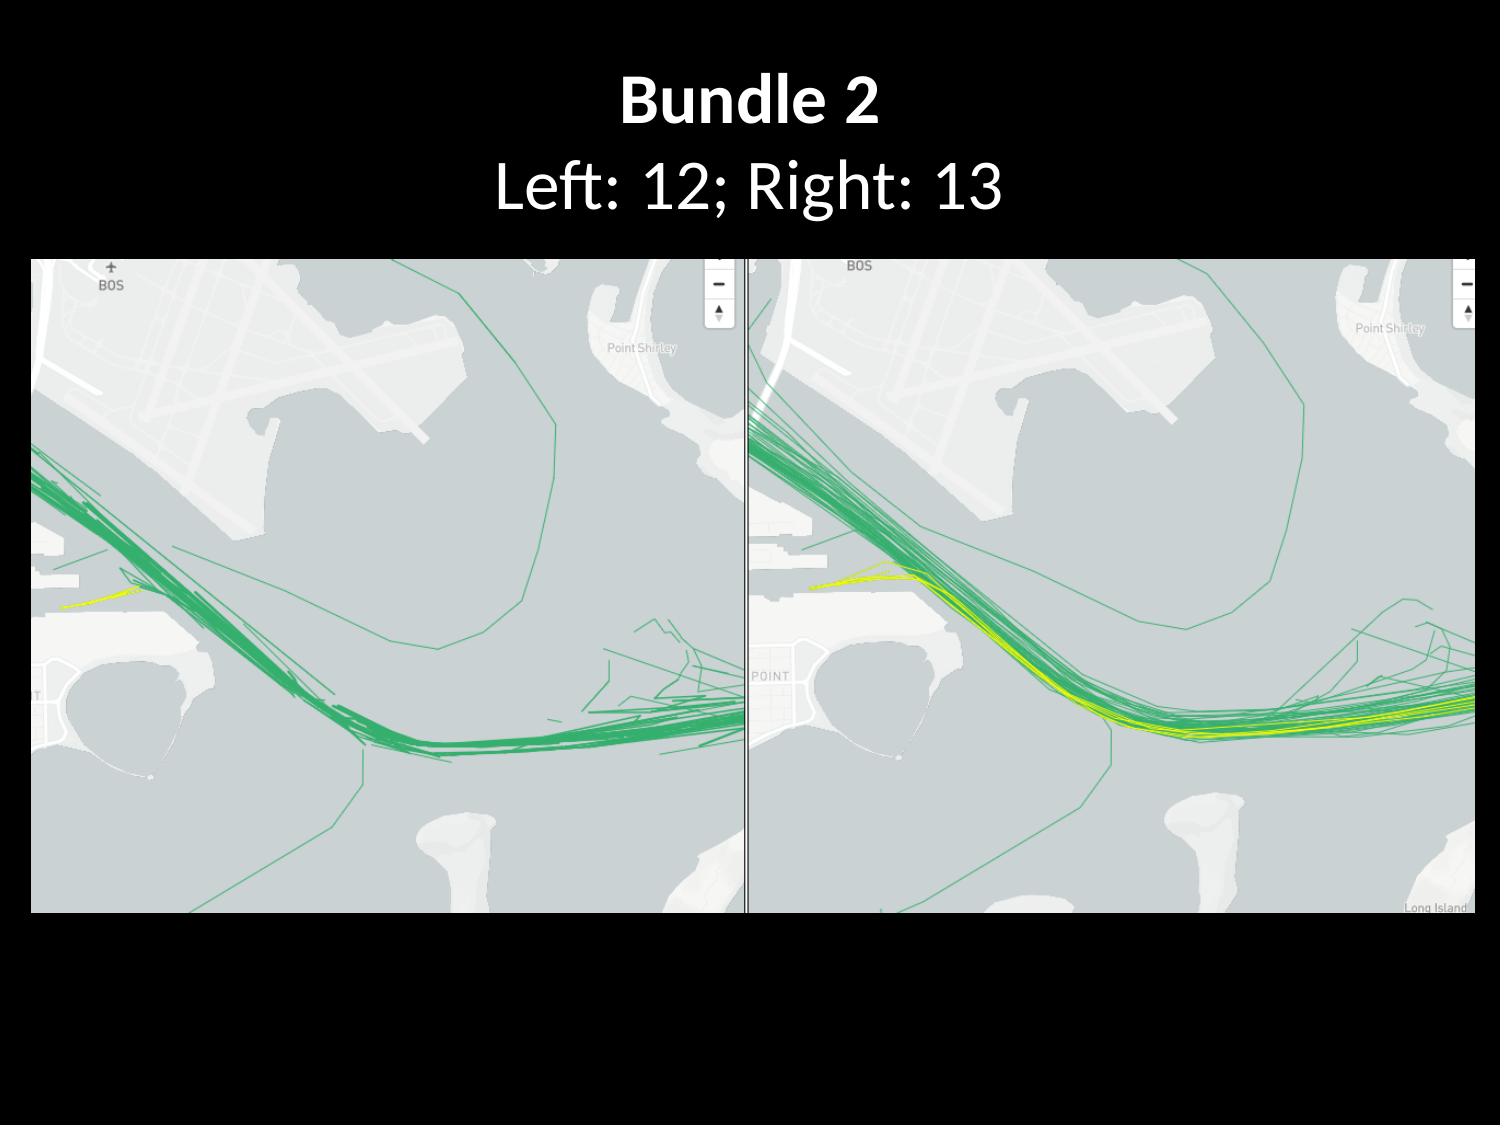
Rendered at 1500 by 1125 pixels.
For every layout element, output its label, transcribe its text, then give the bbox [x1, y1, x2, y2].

picture [30, 259, 1476, 913]
text_box Bundle 2 Left: 12; Right: 13 [74, 45, 1425, 233]
